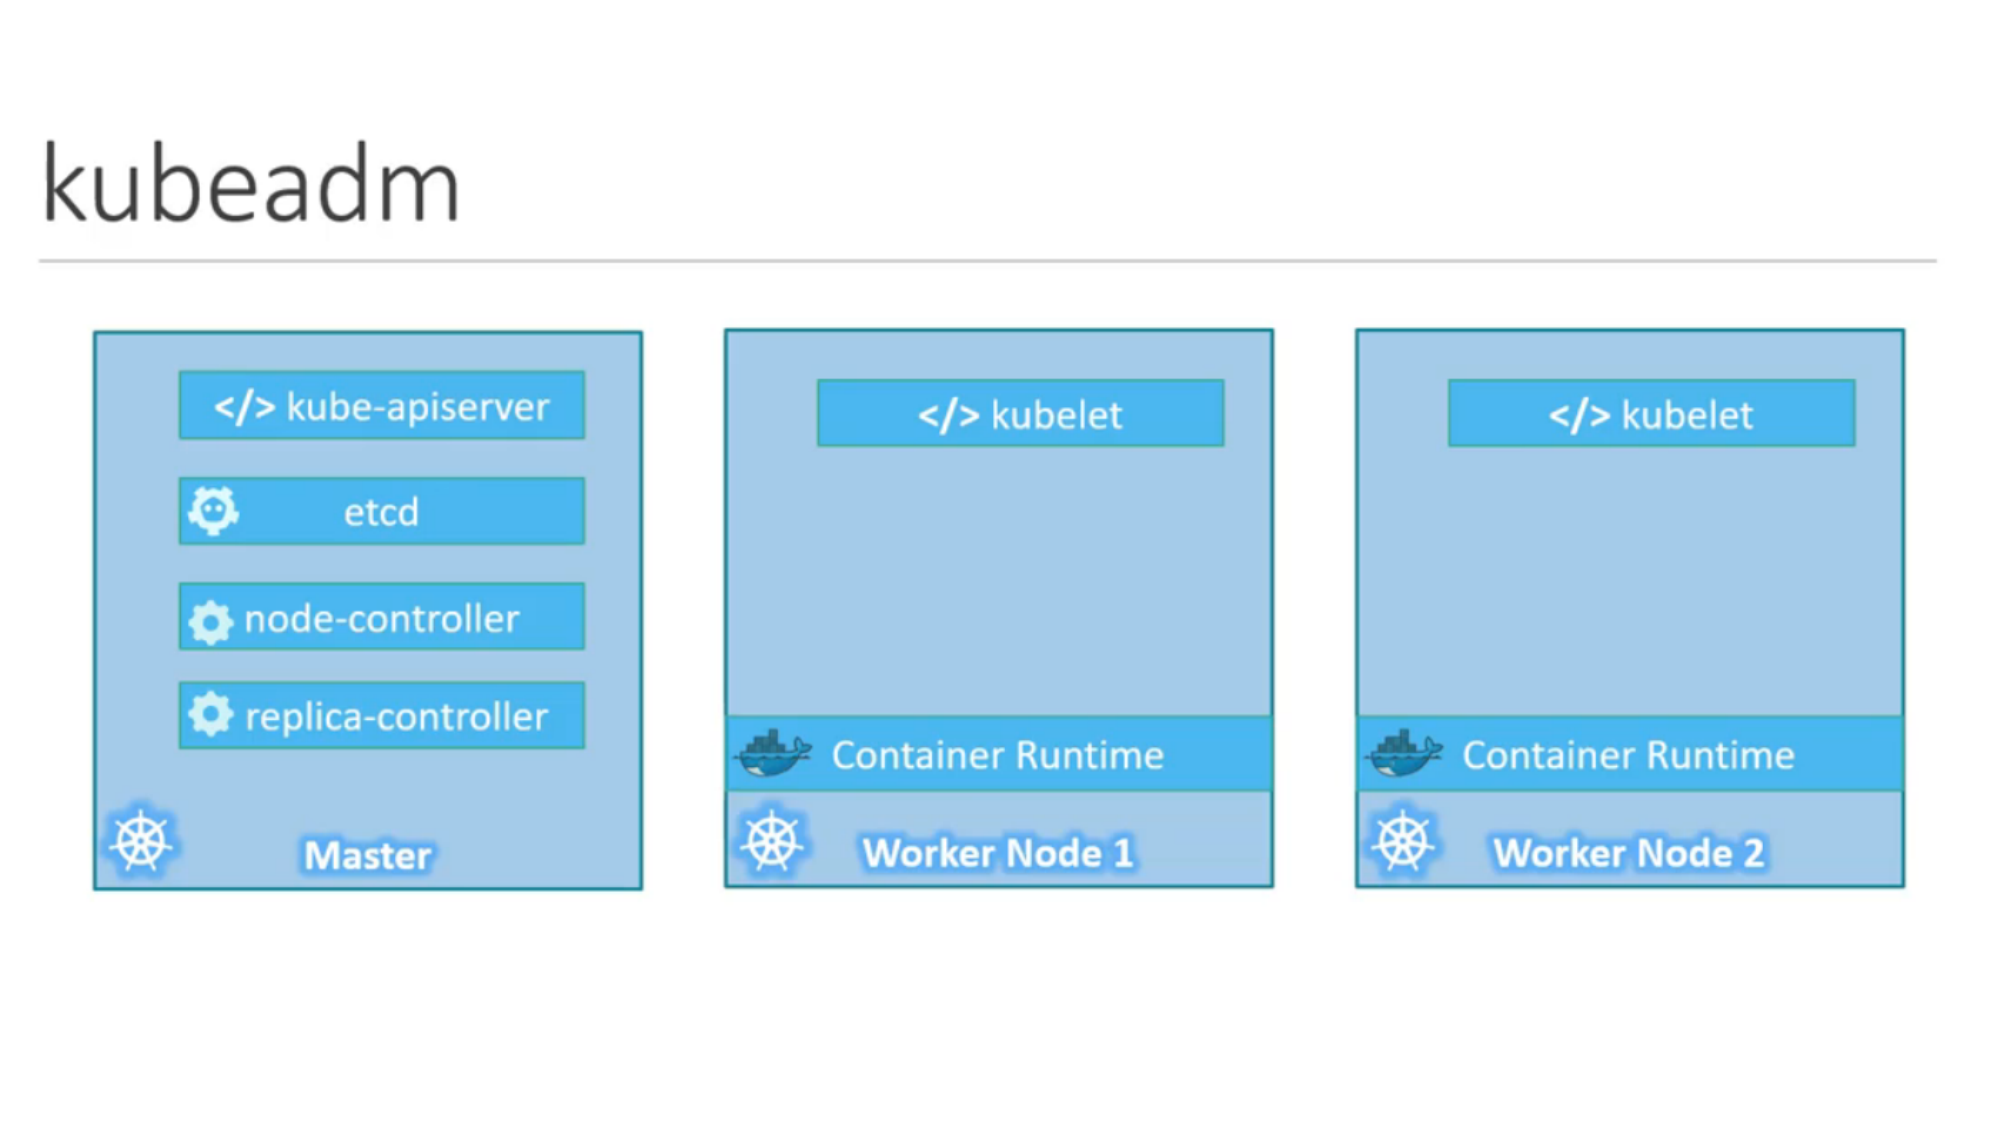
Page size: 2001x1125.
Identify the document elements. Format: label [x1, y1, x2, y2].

picture [0, 79, 2000, 1046]
